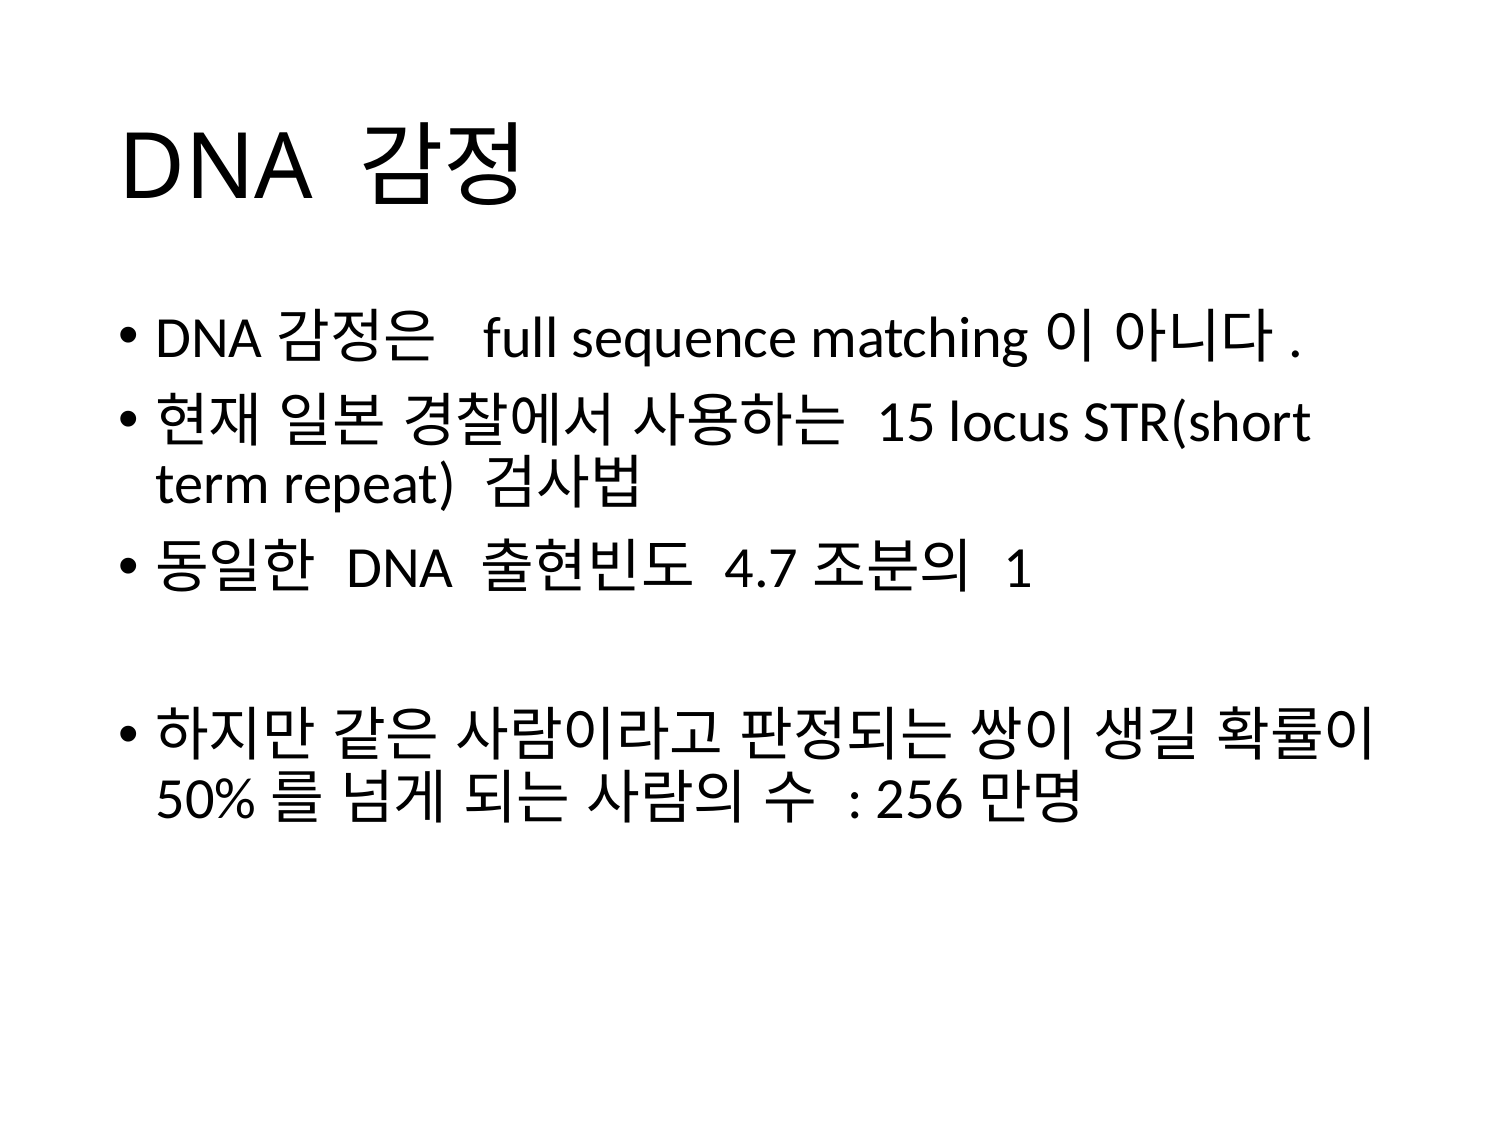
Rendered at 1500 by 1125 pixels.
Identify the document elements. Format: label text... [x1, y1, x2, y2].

list DNA감정은 full sequence matching이 아니다. 현재 일본 경찰에서 사용하는 15 locus STR(short term repeat) 검사법 동일한 DNA 출현빈도 4.7조분의 1 하지만 같은 사람이라고 판정되는 쌍이 생길 확률이 50%를 넘게 되는 사람의 수 : 256만명 [103, 299, 1397, 1014]
title DNA 감정 [103, 59, 1397, 278]
